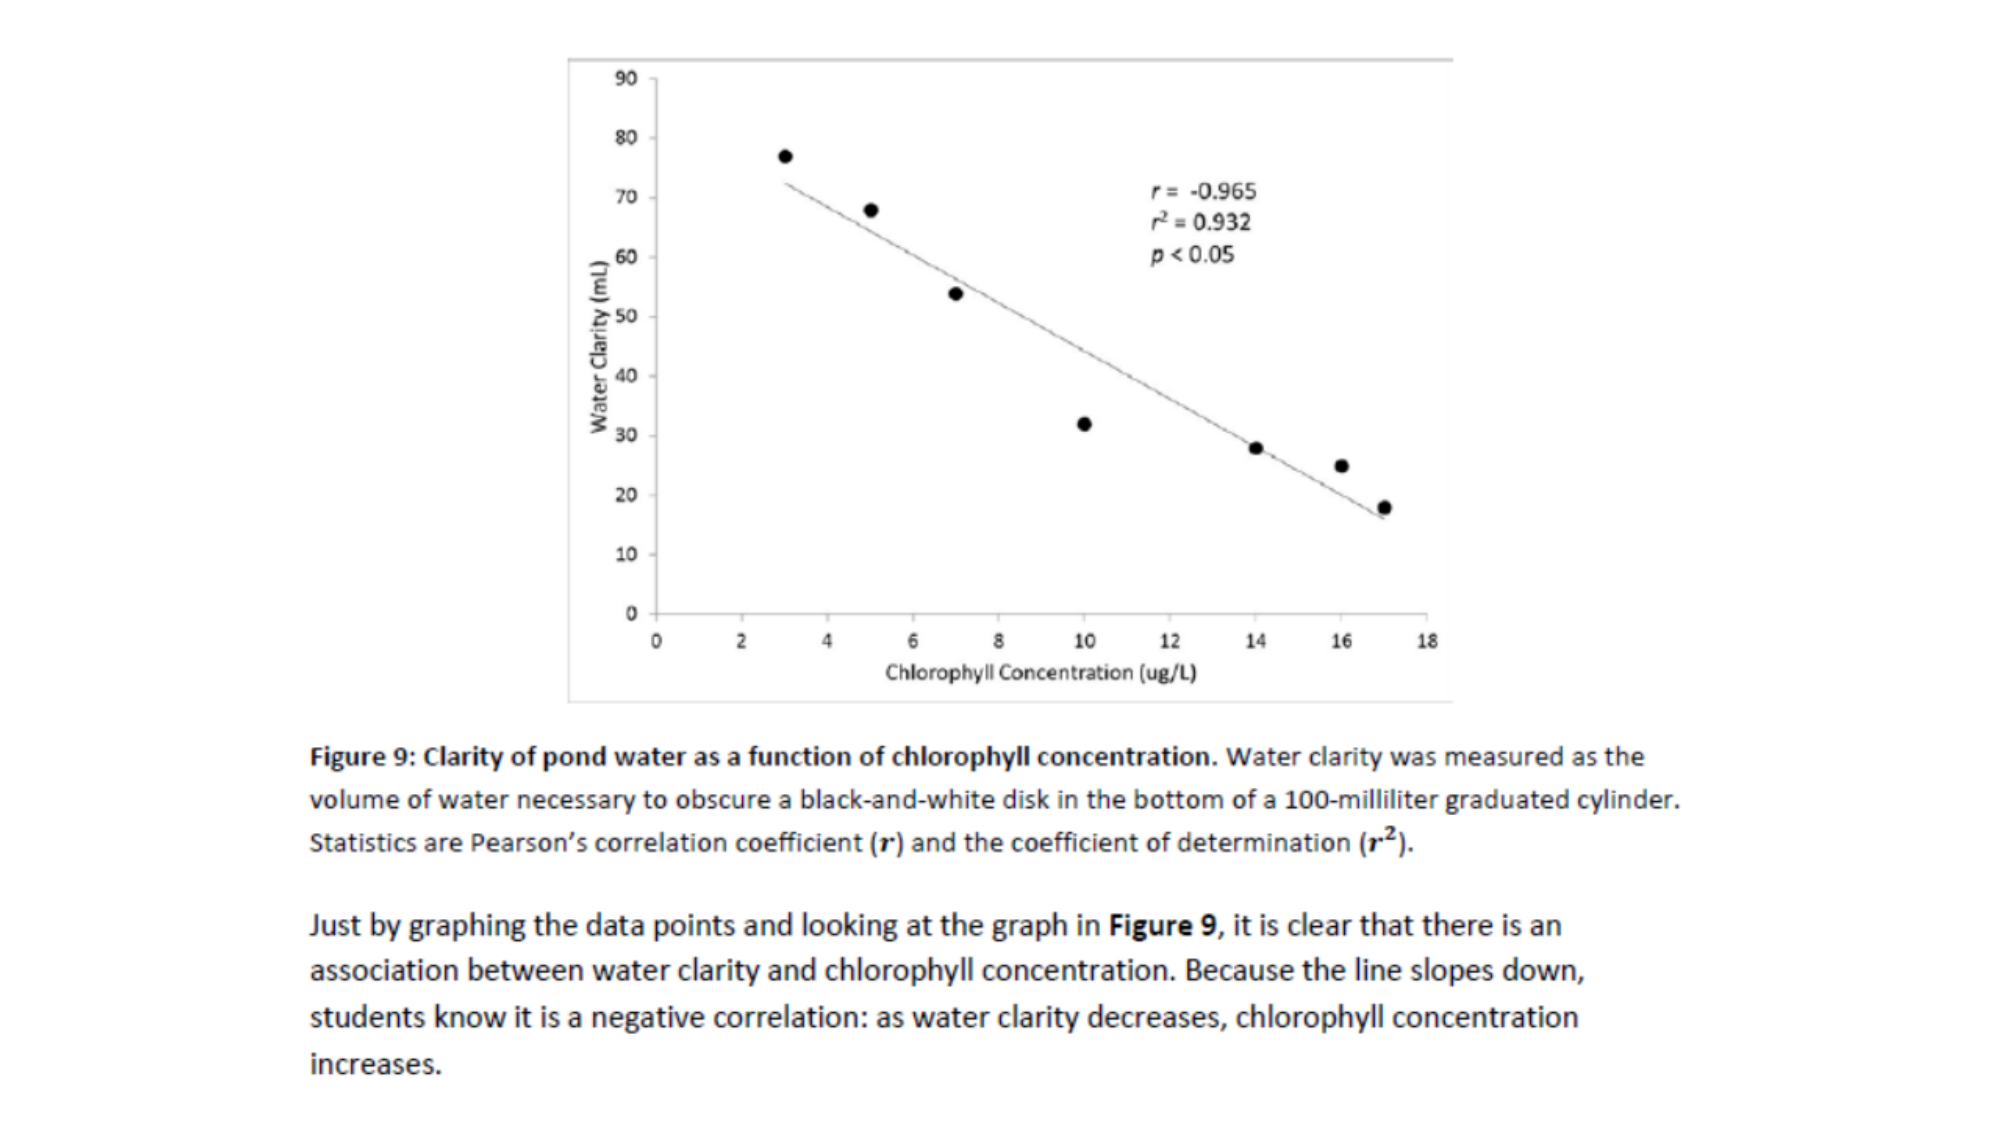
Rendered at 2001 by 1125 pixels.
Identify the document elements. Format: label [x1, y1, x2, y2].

picture [212, 27, 1788, 1098]
